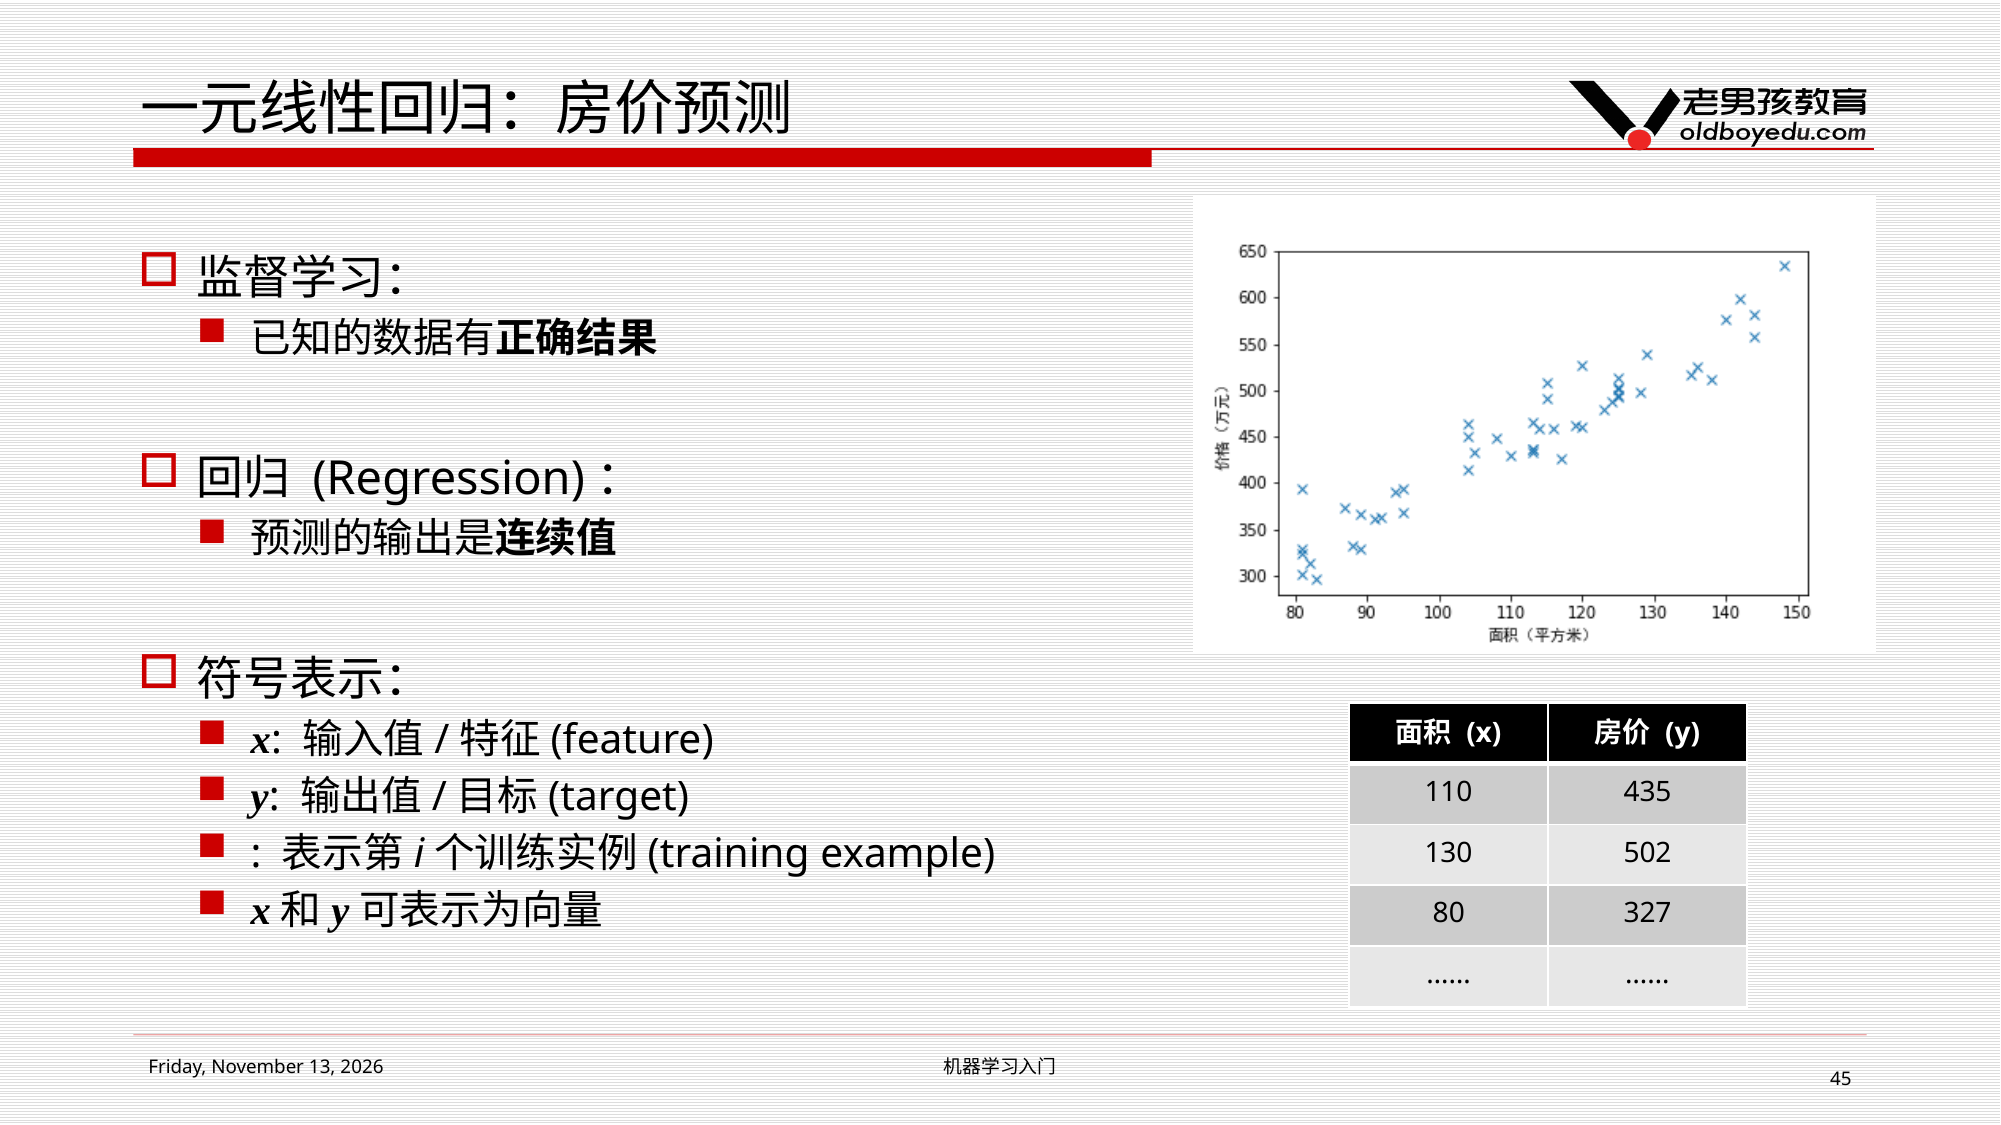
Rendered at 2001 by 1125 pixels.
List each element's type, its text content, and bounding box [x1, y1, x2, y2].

footer 机器学习入门 [683, 1046, 1317, 1103]
table_cell 130 [1350, 825, 1547, 884]
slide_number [133, 1046, 567, 1103]
table_cell …… [1549, 947, 1746, 1006]
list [1193, 196, 1876, 652]
table_cell …… [1350, 947, 1547, 1006]
slide_number 45 [1433, 1058, 1867, 1103]
title 一元线性回归：房价预测 [125, 50, 1876, 149]
table_header 房价 (y) [1549, 704, 1746, 761]
table_cell 327 [1549, 886, 1746, 945]
table_cell 435 [1549, 766, 1746, 824]
table_header 面积 (x) [1350, 704, 1547, 761]
table_cell 80 [1350, 886, 1547, 945]
table_cell 110 [1350, 766, 1547, 824]
table_cell 502 [1549, 825, 1746, 884]
